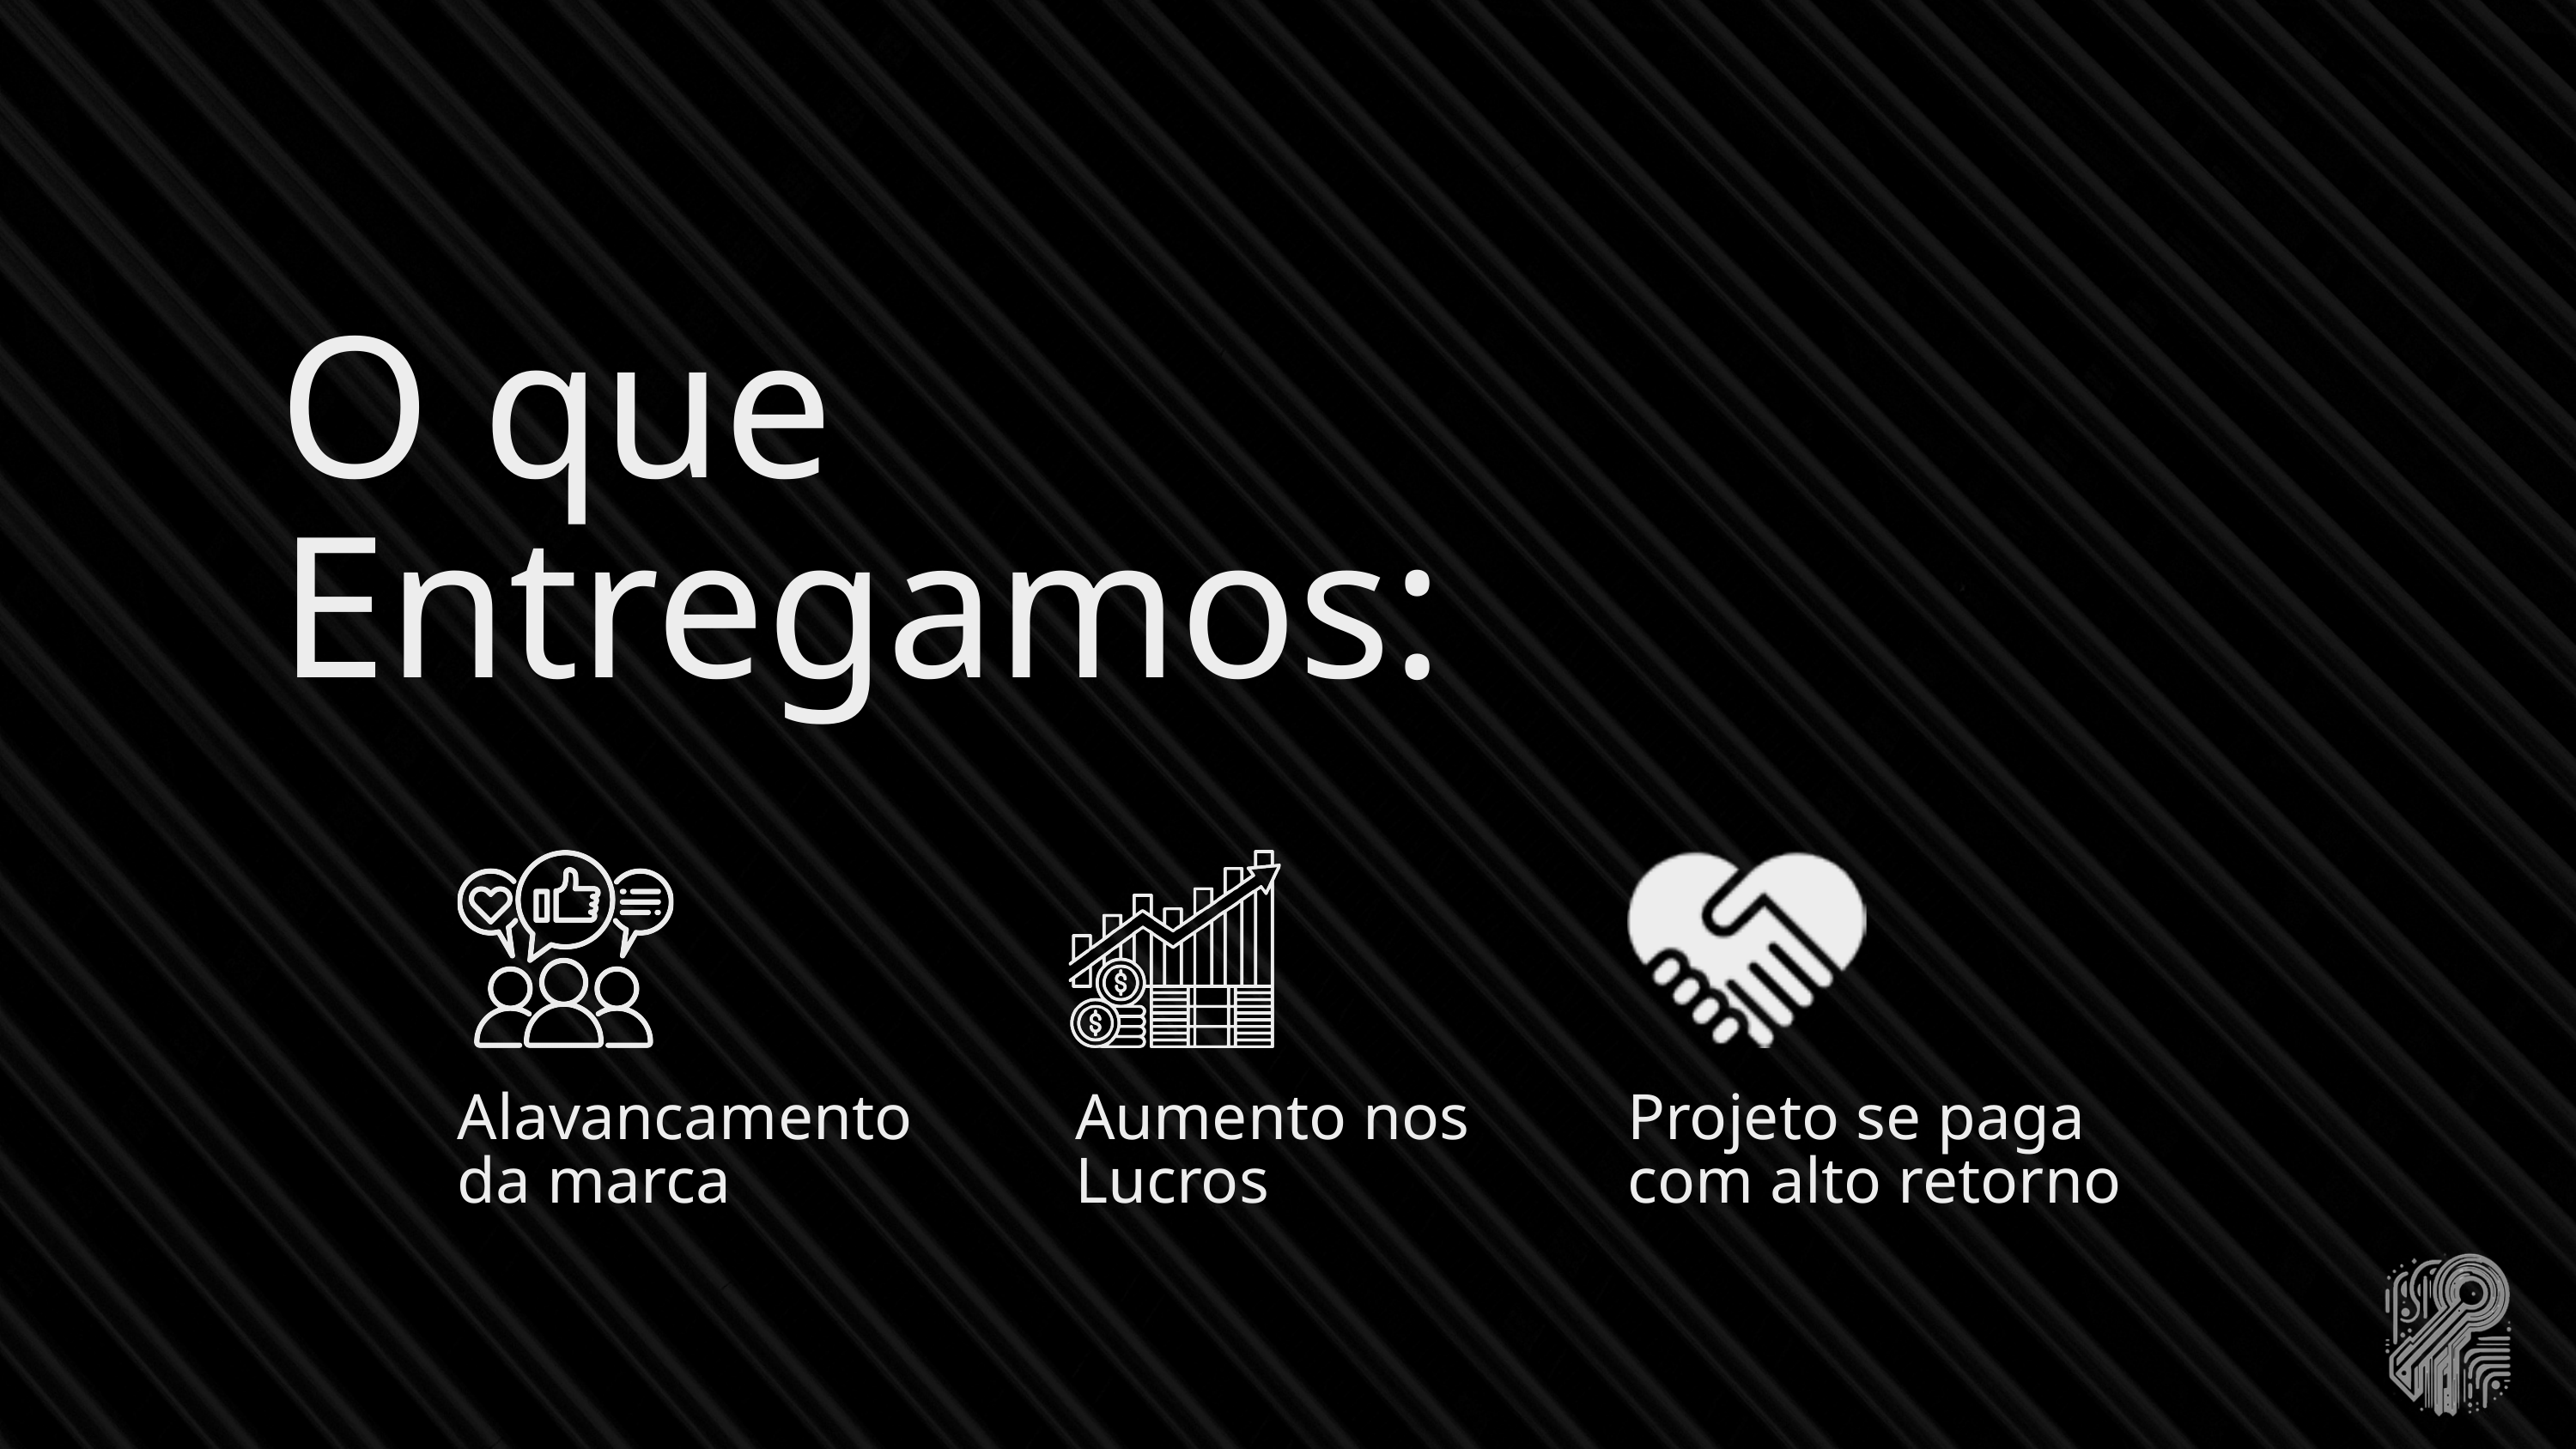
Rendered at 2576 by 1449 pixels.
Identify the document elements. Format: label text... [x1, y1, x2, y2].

text_box O que Entregamos: [278, 317, 1859, 717]
text_box [457, 850, 674, 1049]
text_box [0, 0, 2576, 1449]
text_box Projeto se paga com alto retorno [1627, 1088, 2164, 1216]
text_box Alavancamento da marca [457, 1088, 993, 1216]
text_box [1068, 850, 1281, 1049]
text_box Aumento nos Lucros [1075, 1088, 1612, 1216]
text_box [1627, 850, 1867, 1049]
text_box [2347, 1223, 2576, 1449]
